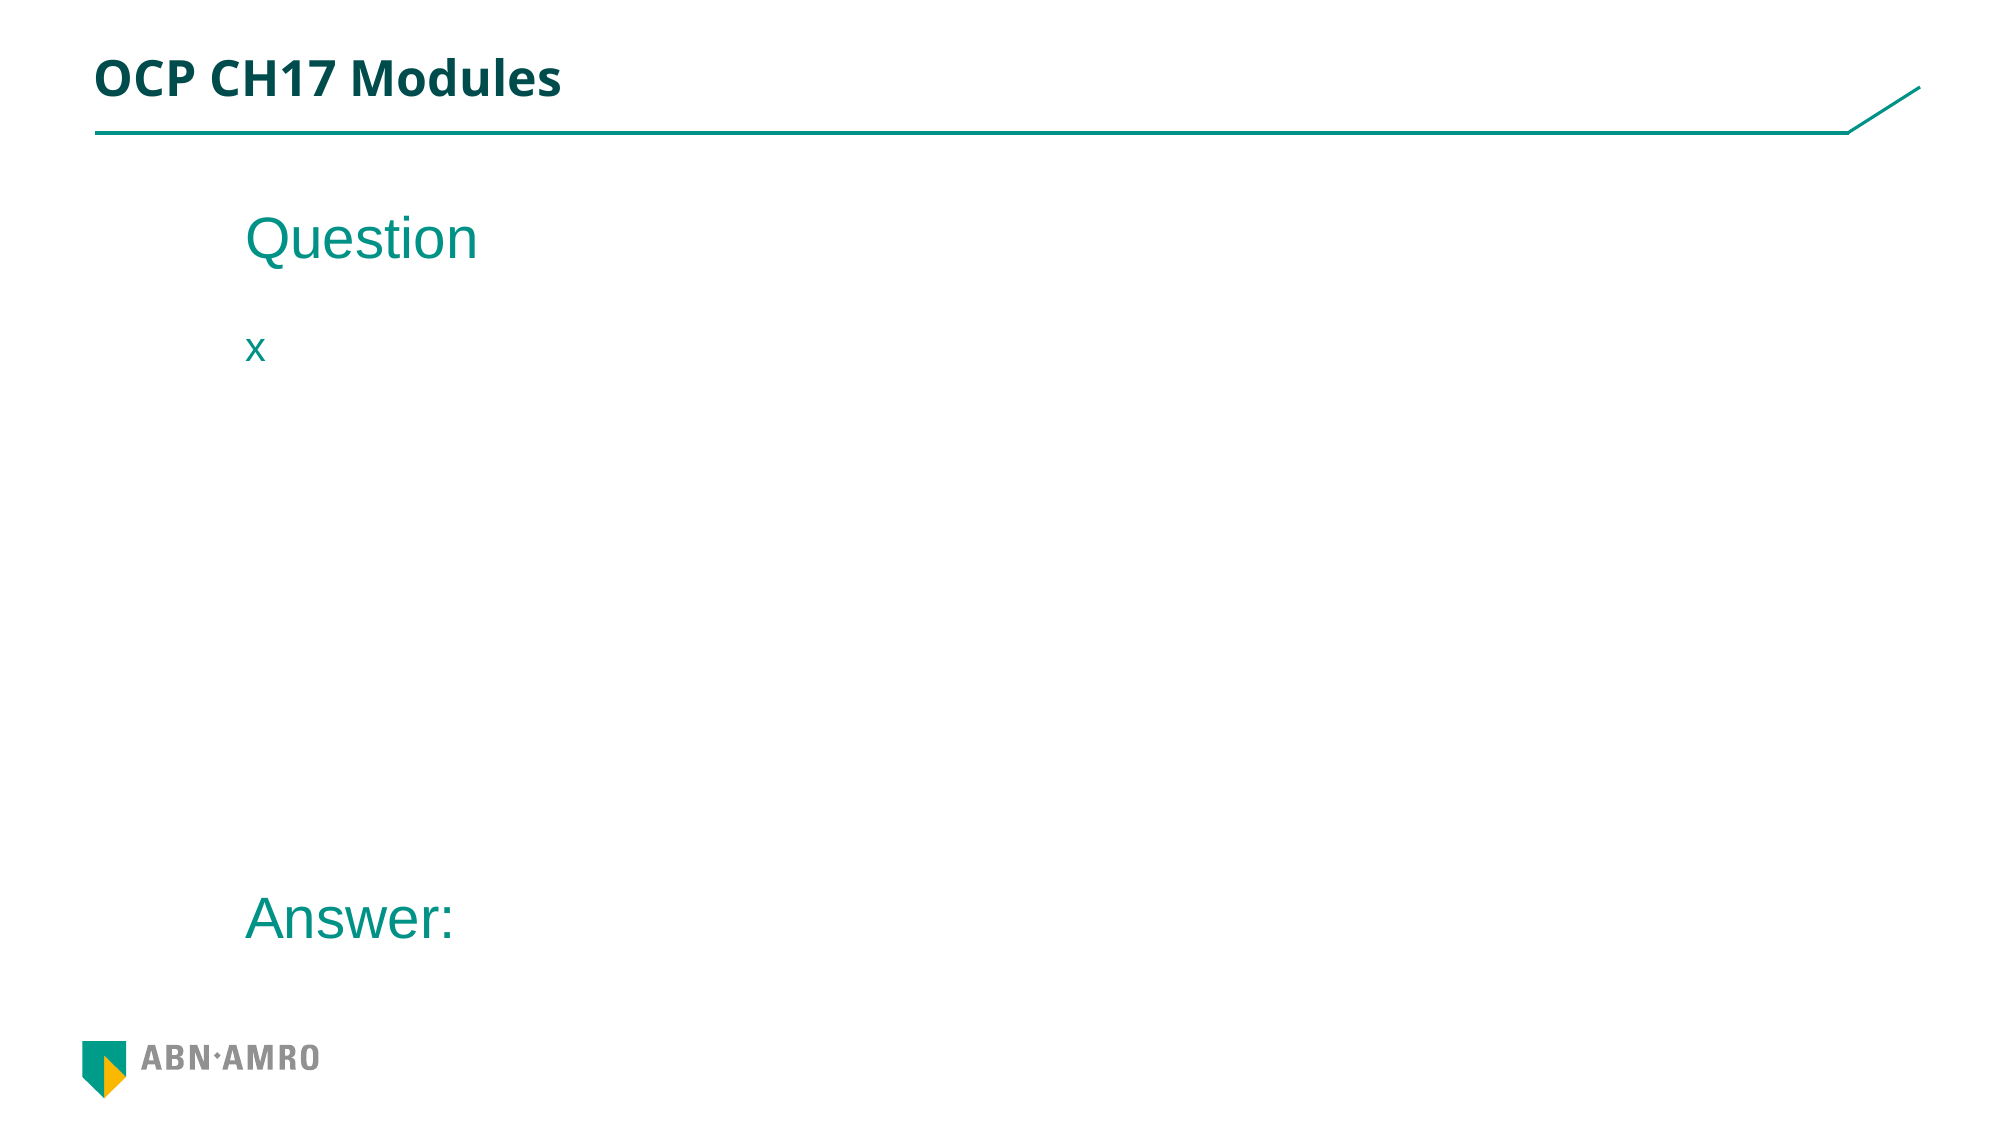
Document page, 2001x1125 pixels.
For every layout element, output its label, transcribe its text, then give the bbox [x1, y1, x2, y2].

title OCP CH17 Modules [78, 30, 2000, 114]
text_box Answer: [230, 873, 1709, 958]
text_box Question x [230, 192, 1709, 378]
